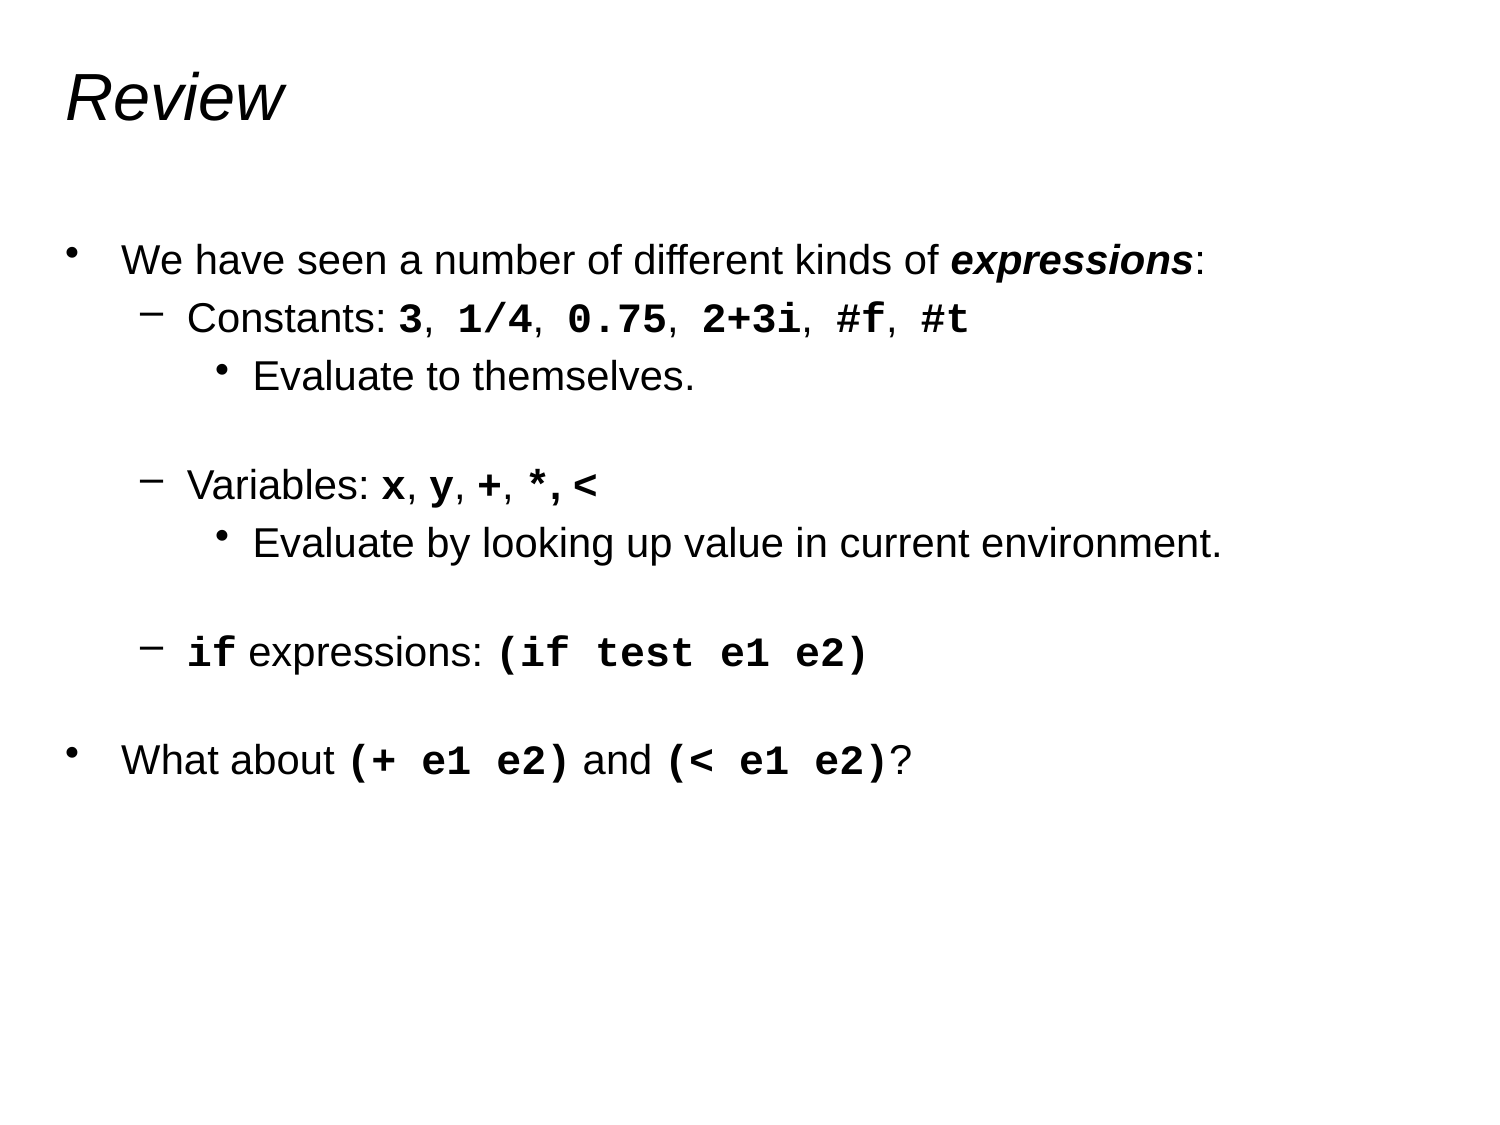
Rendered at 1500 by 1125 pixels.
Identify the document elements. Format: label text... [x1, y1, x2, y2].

list We have seen a number of different kinds of expressions: Constants: 3, 1/4, 0.75, 2+3i, #f, #t Evaluate to themselves. Variables: x, y, +, *, < Evaluate by looking up value in current environment. if expressions: (if test e1 e2) What about (+ e1 e2) and (< e1 e2)? [49, 224, 1451, 1001]
title Review [49, 49, 1451, 138]
